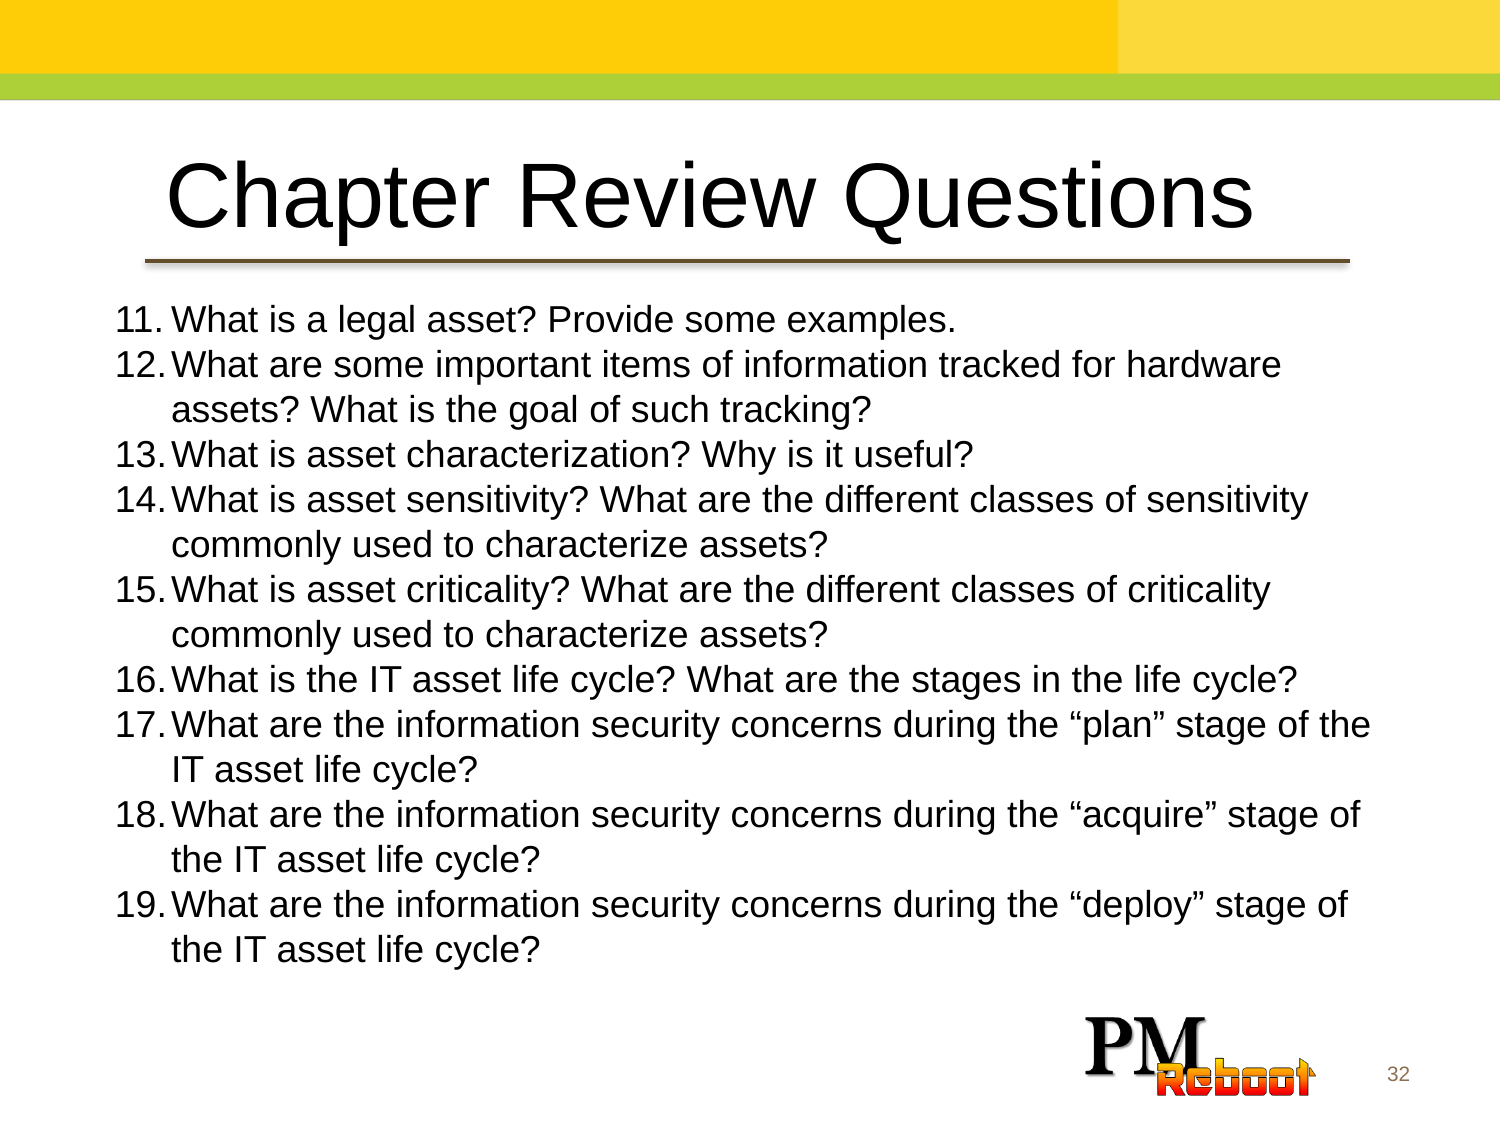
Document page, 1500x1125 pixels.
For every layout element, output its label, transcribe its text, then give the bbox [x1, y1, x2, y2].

text_box Chapter Review Questions [149, 125, 1350, 257]
text_box What is a legal asset? Provide some examples. What are some important items of information tracked for hardware assets? What is the goal of such tracking? What is asset characterization? Why is it useful? What is asset sensitivity? What are the different classes of sensitivity commonly used to characterize assets? What is asset criticality? What are the different classes of criticality commonly used to characterize assets? What is the IT asset life cycle? What are the stages in the life cycle? What are the information security concerns during the “plan” stage of the IT asset life cycle? What are the information security concerns during the “acquire” stage of the IT asset life cycle? What are the information security concerns during the “deploy” stage of the IT asset life cycle? [99, 287, 1413, 978]
picture [0, 0, 1500, 1125]
slide_number 32 [1074, 1042, 1425, 1103]
